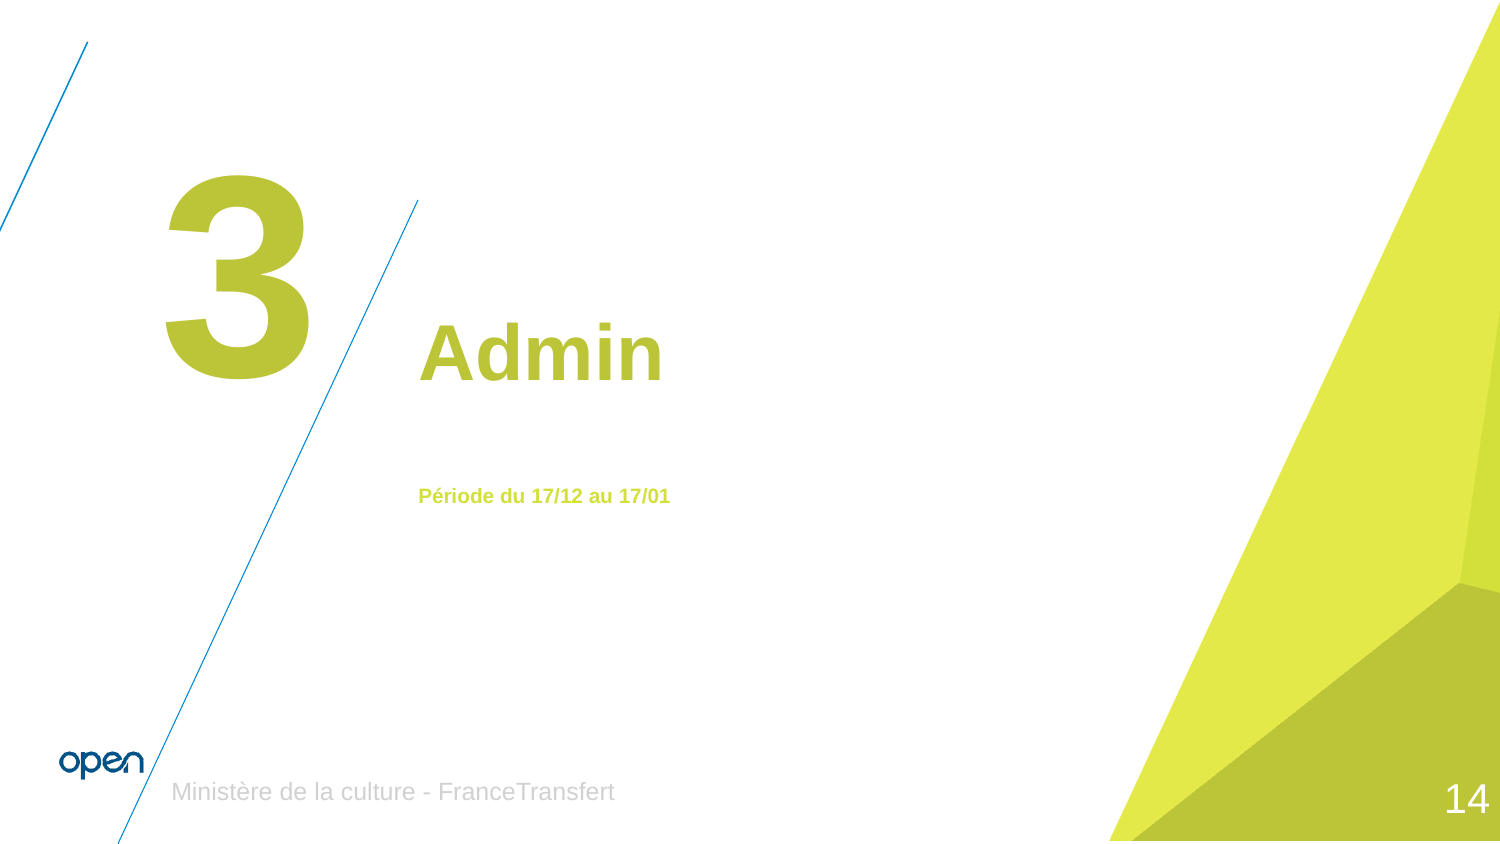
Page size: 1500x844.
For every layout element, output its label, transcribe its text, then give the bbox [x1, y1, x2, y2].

footer Ministère de la culture - FranceTransfert [165, 775, 1111, 806]
title 3 [0, 127, 320, 457]
picture [0, 0, 1500, 844]
list Admin [418, 312, 1329, 399]
list Période du 17/12 au 17/01 [418, 485, 1237, 508]
